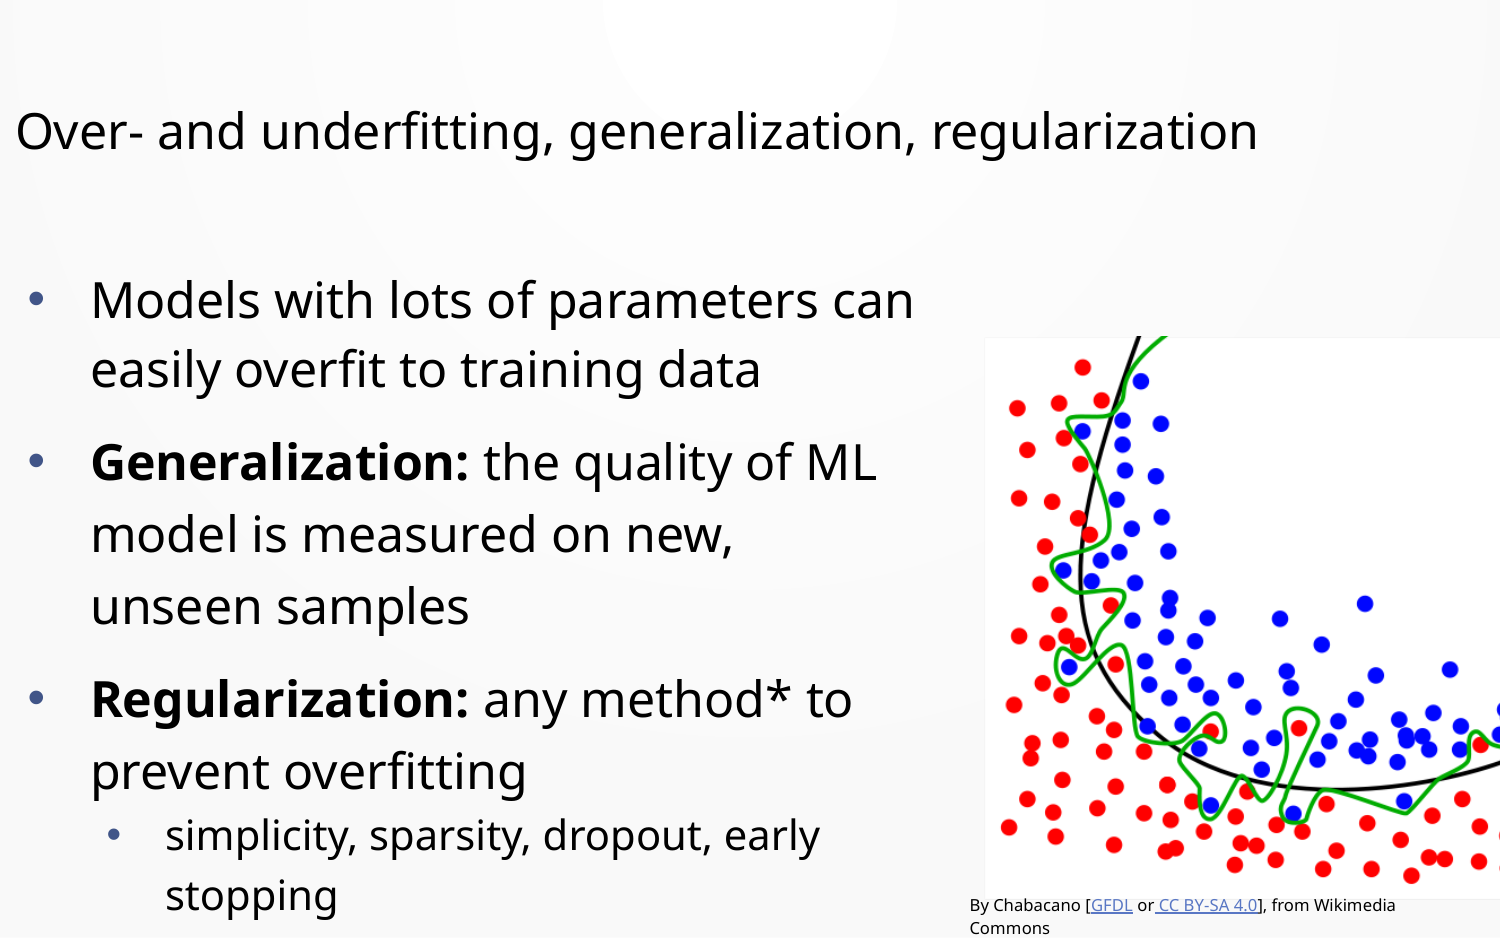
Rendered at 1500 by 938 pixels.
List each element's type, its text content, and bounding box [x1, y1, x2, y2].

title Over- and underfitting, generalization, regularization [0, 80, 1398, 186]
text_box By Chabacano [GFDL or CC BY-SA 4.0], from Wikimedia Commons [954, 879, 1494, 932]
picture [983, 336, 1500, 901]
list Models with lots of parameters can easily overfit to training data Generalization: the quality of ML model is measured on new, unseen samples Regularization: any method* to prevent overfitting simplicity, sparsity, dropout, early stopping *) other than adding more data [0, 252, 933, 894]
